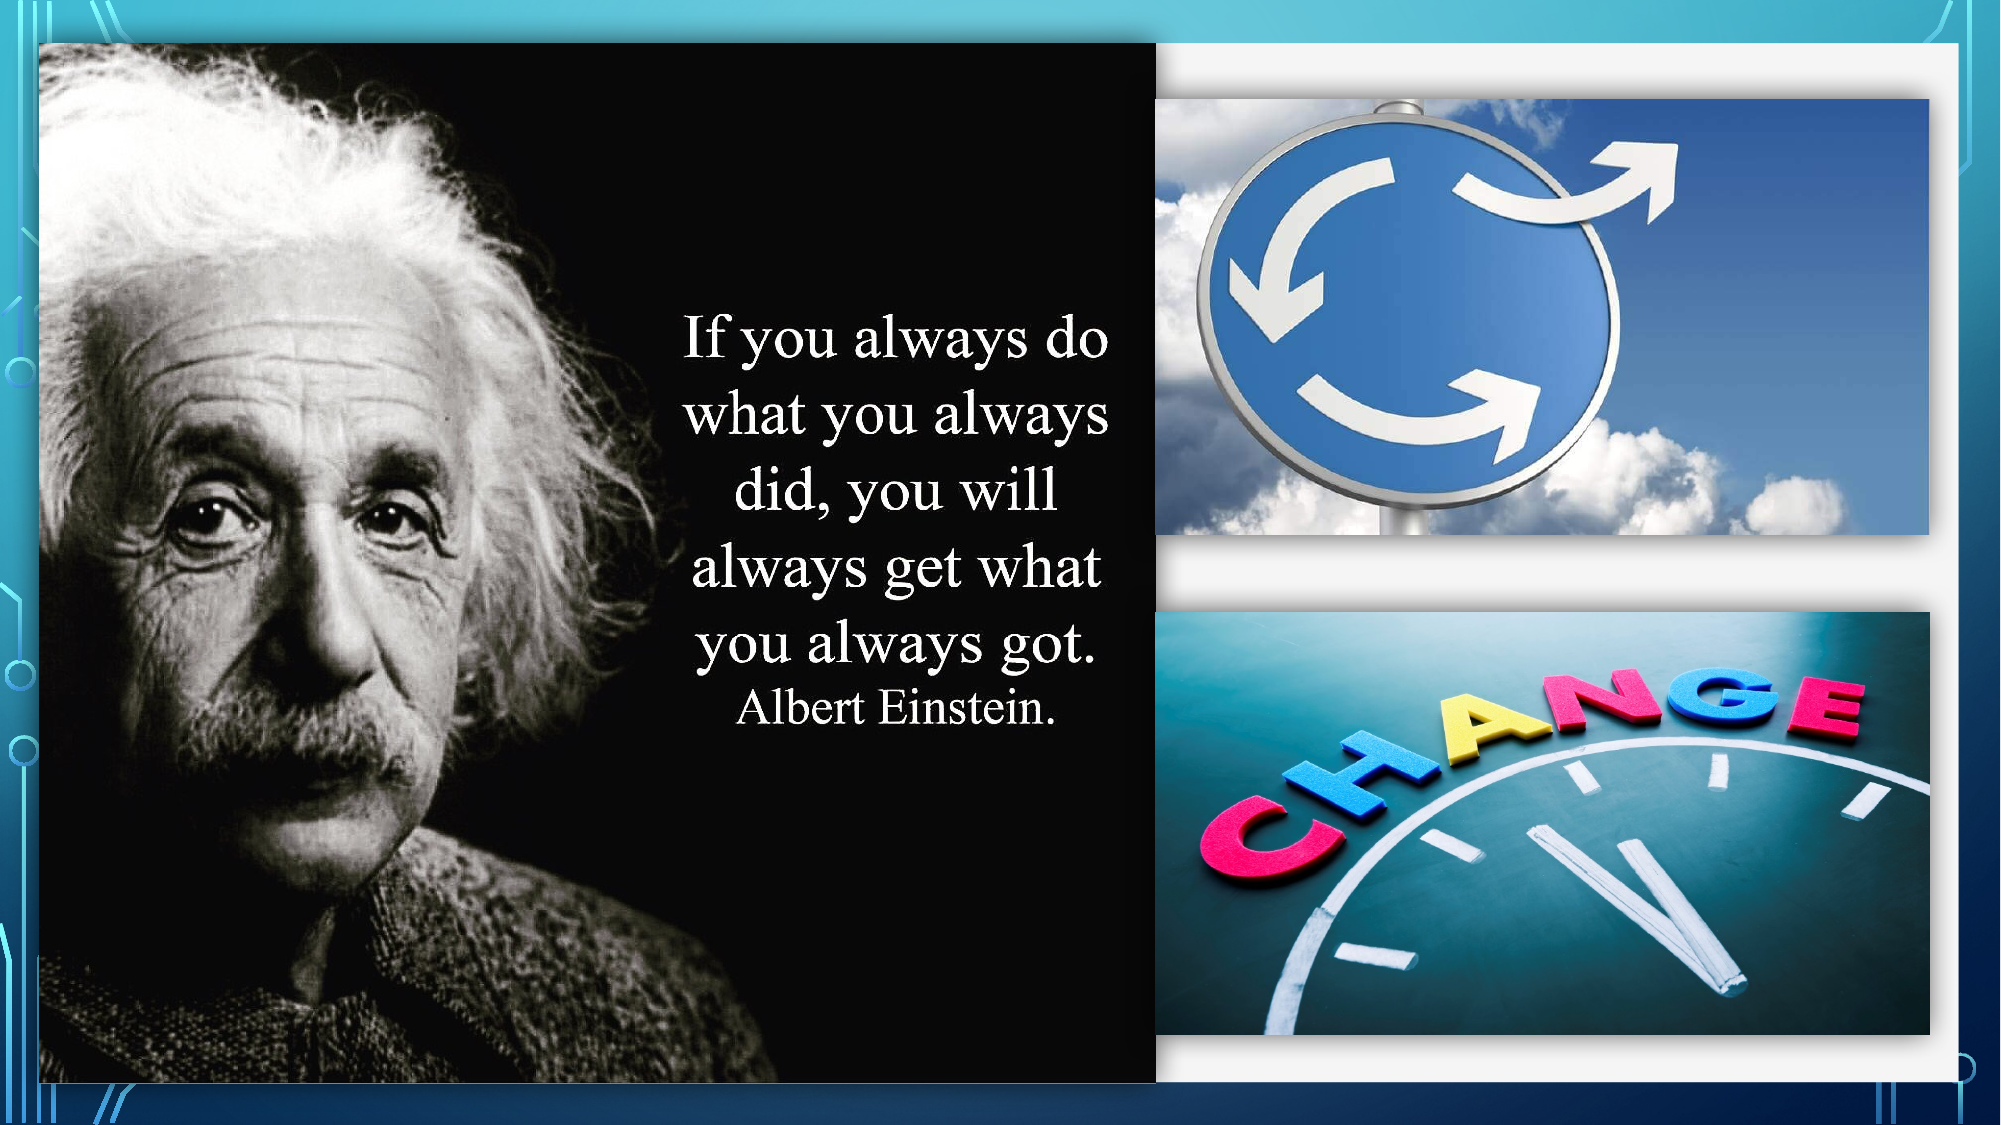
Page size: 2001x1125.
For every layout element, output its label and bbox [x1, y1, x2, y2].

picture [39, 43, 1930, 1084]
